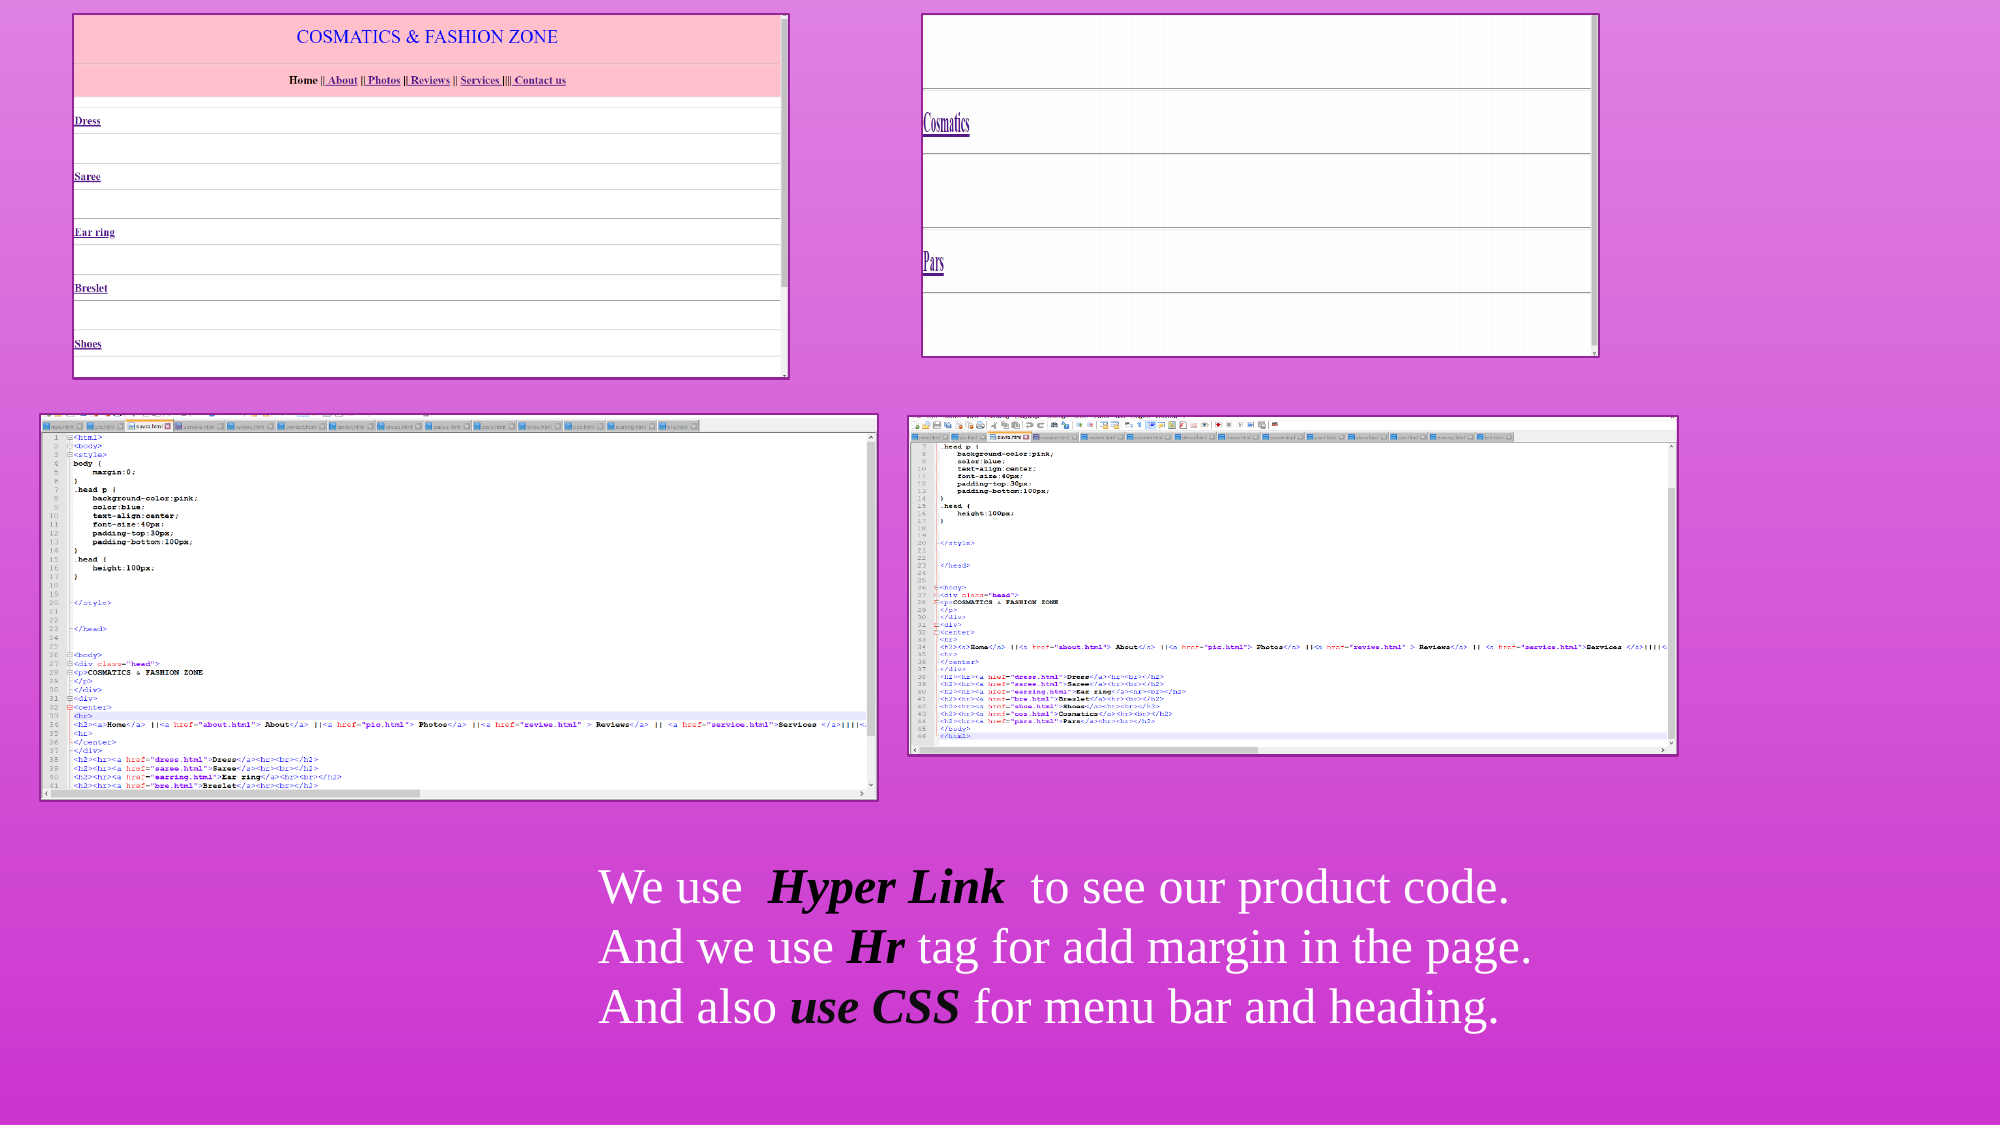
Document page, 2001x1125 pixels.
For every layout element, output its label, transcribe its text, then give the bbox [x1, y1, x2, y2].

picture [74, 15, 788, 378]
picture [40, 415, 878, 801]
text_box We use Hyper Link to see our product code. And we use Hr tag for add margin in the page. And also use CSS for menu bar and heading. [583, 845, 1560, 1041]
picture [922, 15, 1598, 357]
picture [909, 417, 1677, 755]
